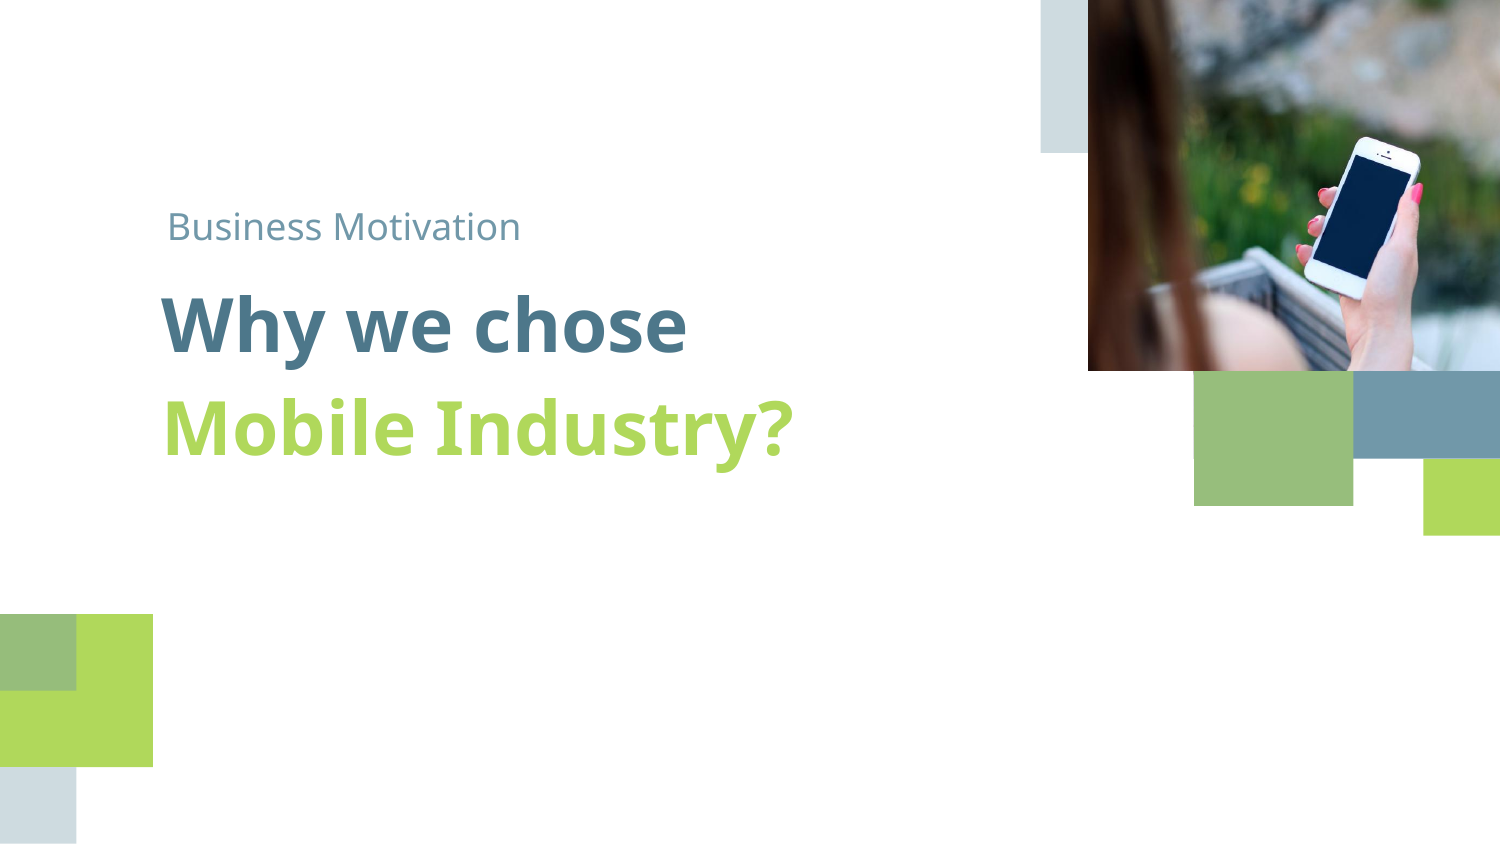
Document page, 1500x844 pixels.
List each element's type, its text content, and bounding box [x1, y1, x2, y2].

picture [1088, 0, 1500, 459]
subtitle Why we chose Mobile Industry? [146, 262, 1157, 507]
title Business Motivation [151, 72, 1042, 262]
text_box [1194, 380, 1354, 506]
